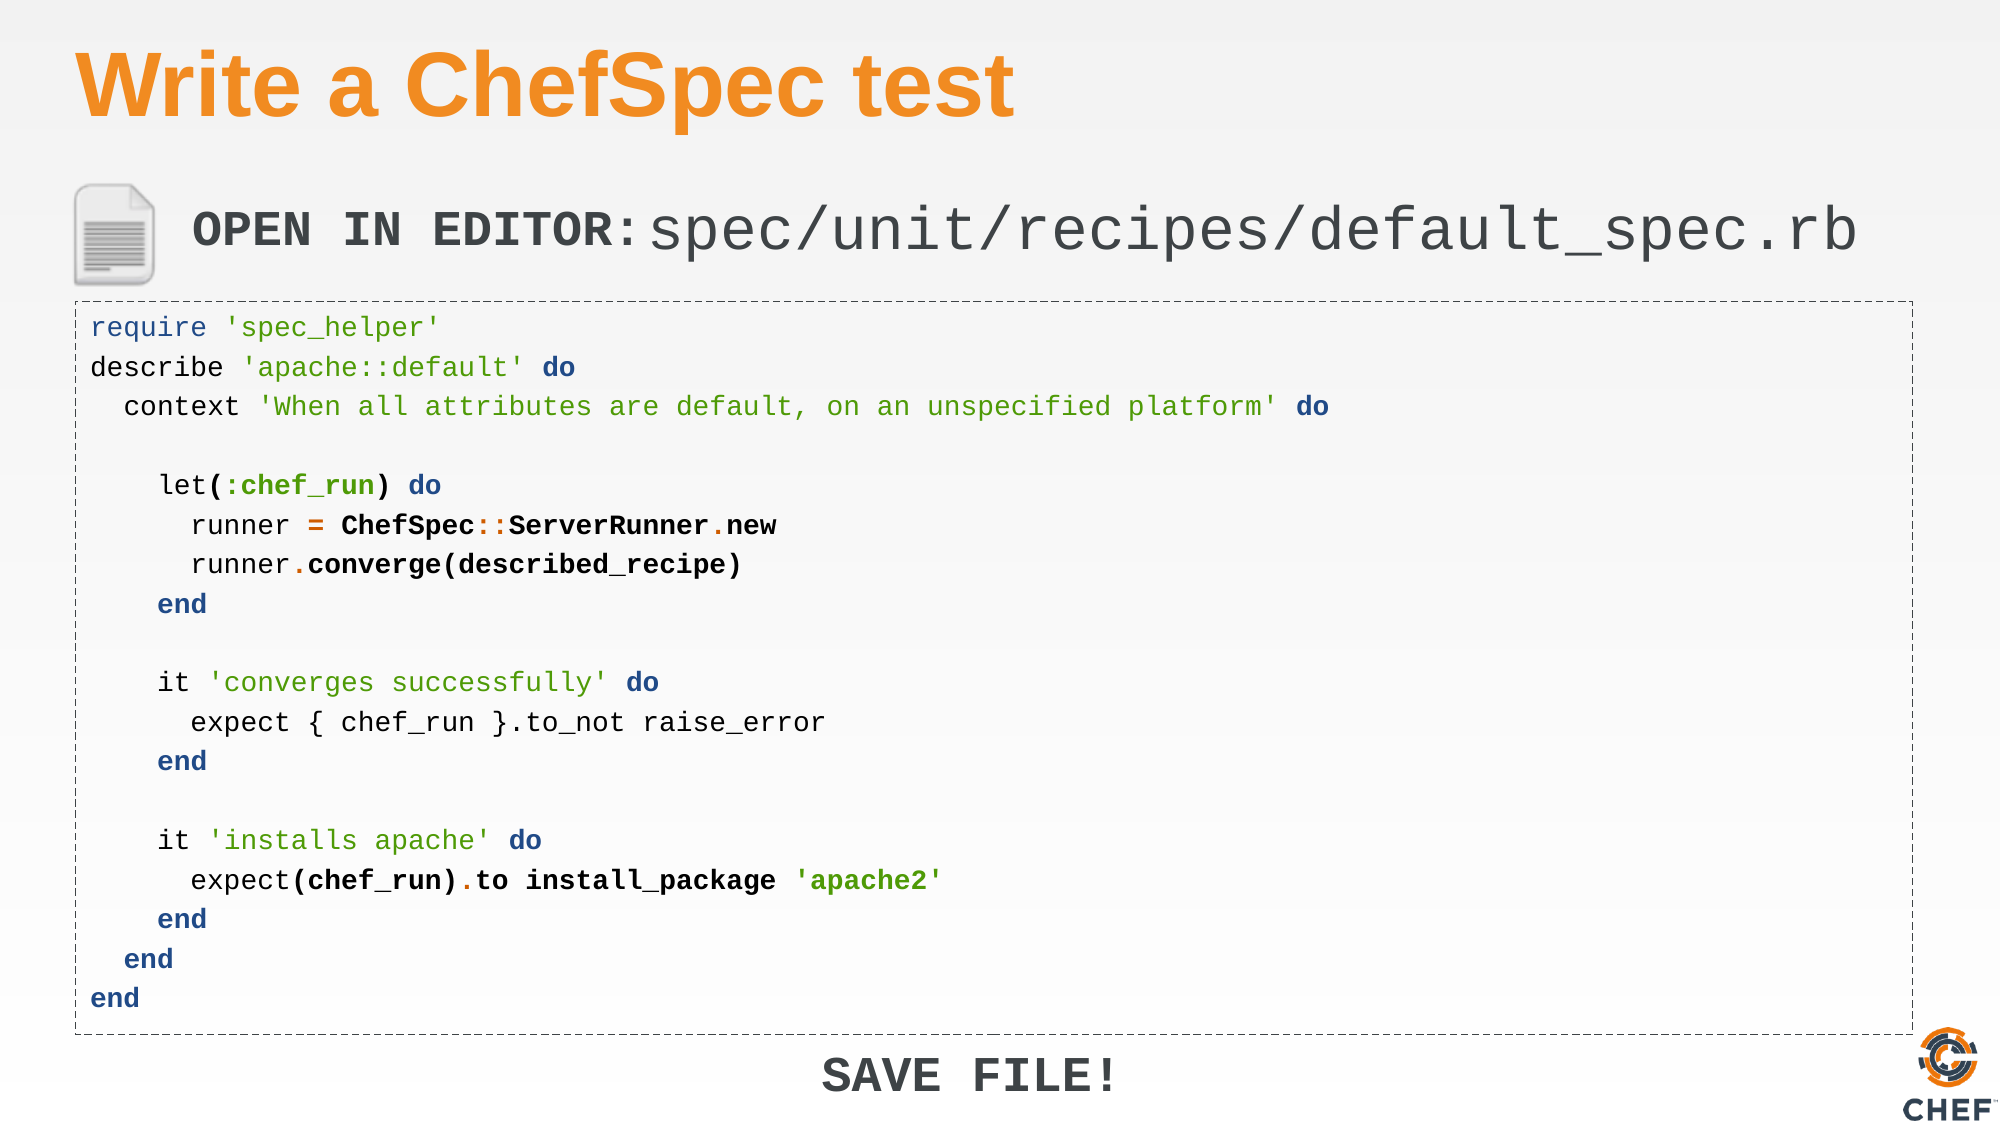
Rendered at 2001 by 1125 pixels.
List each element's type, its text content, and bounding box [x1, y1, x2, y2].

list spec/unit/recipes/default_spec.rb [647, 187, 1914, 263]
list require 'spec_helper' describe 'apache::default' do context 'When all attributes are default, on an unspecified platform' do let(:chef_run) do runner = ChefSpec::ServerRunner.new runner.converge(described_recipe) end it 'converges successfully' do expect { chef_run }.to_not raise_error end it 'installs apache' do expect(chef_run).to install_package 'apache2' end end end [75, 301, 1913, 1035]
picture [1903, 1027, 1998, 1121]
title Write a ChefSpec test [75, 37, 1913, 140]
